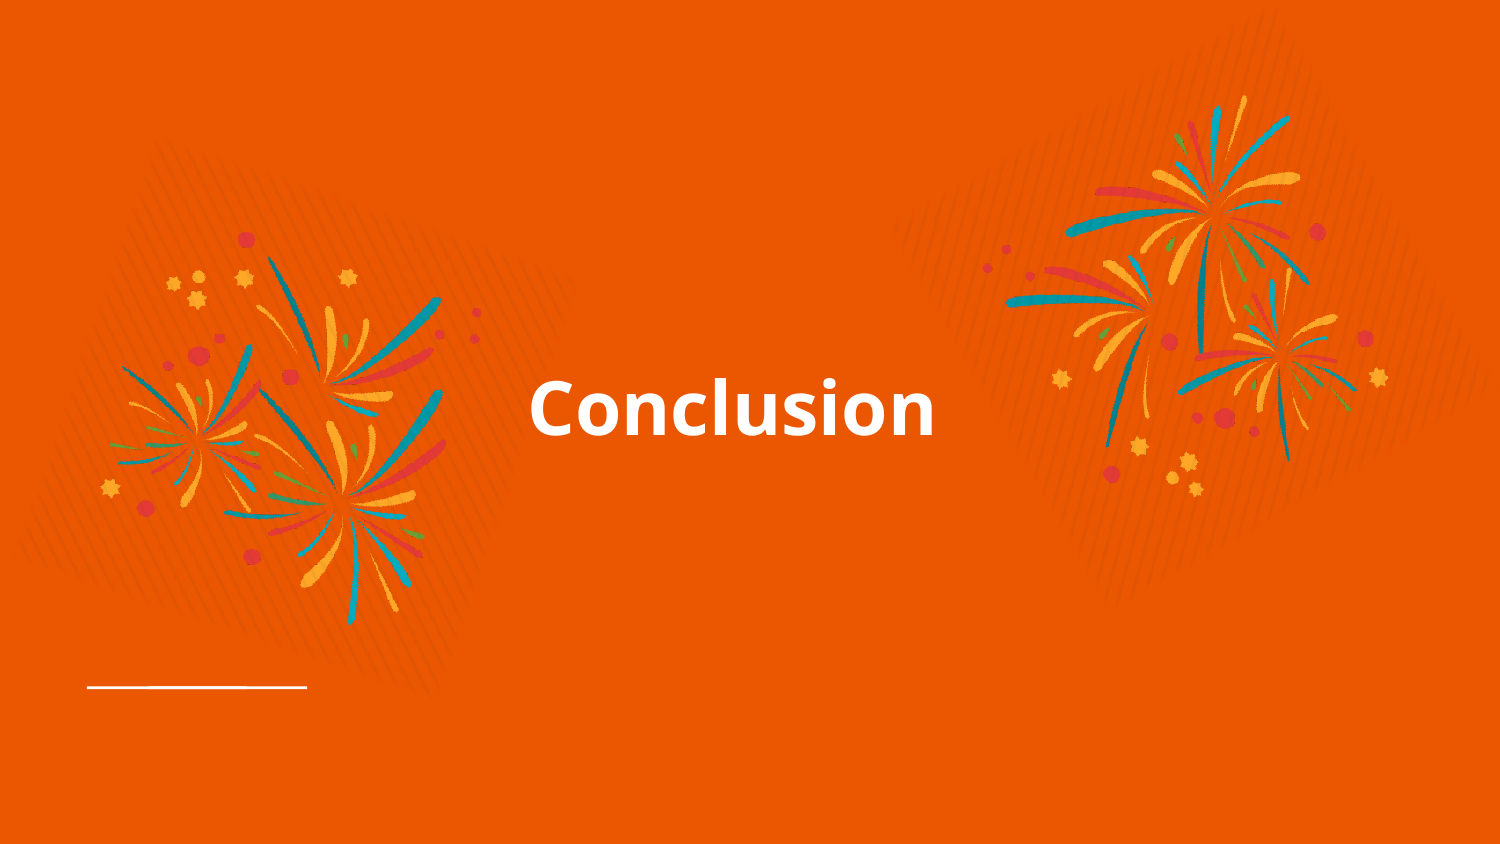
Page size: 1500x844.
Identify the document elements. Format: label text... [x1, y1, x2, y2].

picture [883, 0, 1498, 614]
picture [12, 132, 582, 702]
title Conclusion [240, 160, 1309, 651]
